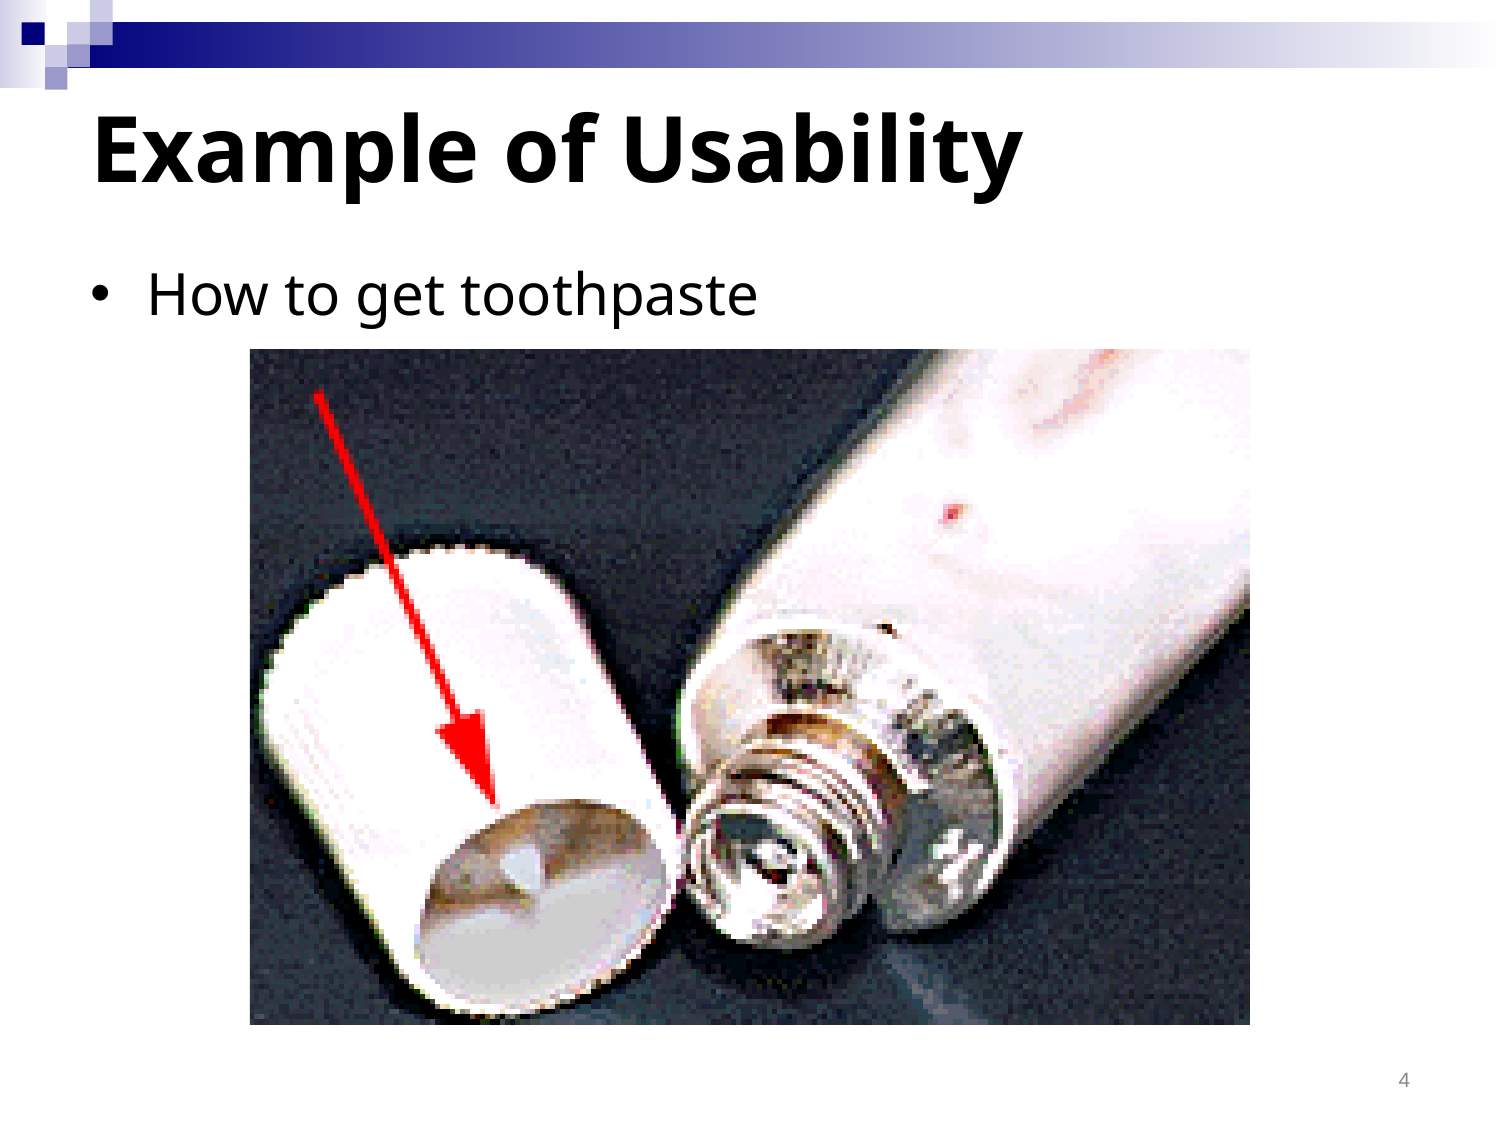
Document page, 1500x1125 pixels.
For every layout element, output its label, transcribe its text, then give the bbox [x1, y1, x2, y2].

slide_number 4 [1074, 1053, 1425, 1106]
title Example of Usability [75, 67, 1425, 225]
list How to get toothpaste [75, 249, 1425, 350]
text_box [249, 349, 1250, 1025]
